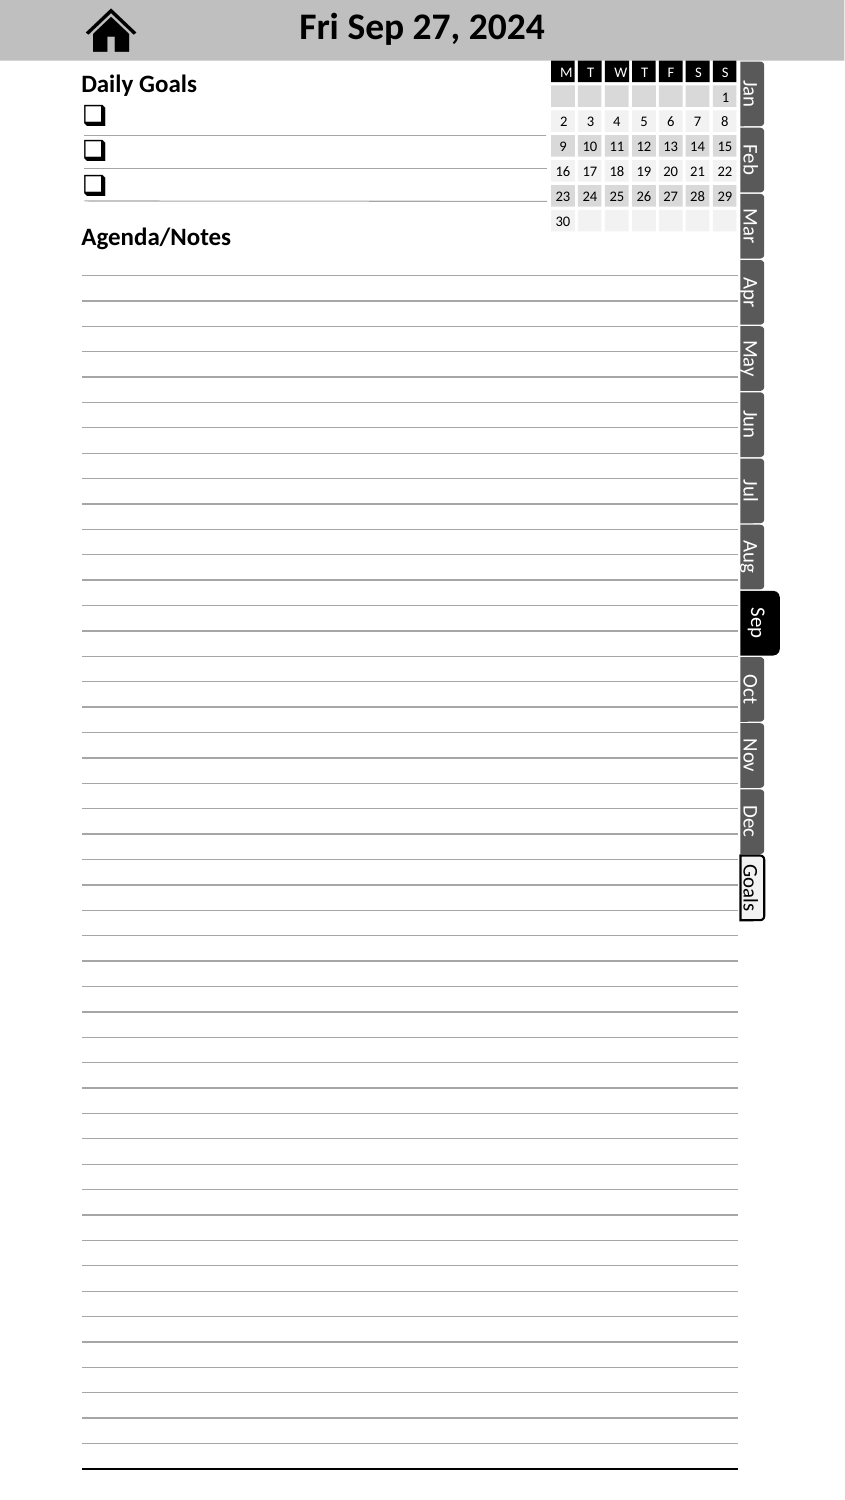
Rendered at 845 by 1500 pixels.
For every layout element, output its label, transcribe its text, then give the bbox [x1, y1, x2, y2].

picture [82, 1, 140, 59]
list Fri Sep 27, 2024 [190, 0, 655, 61]
